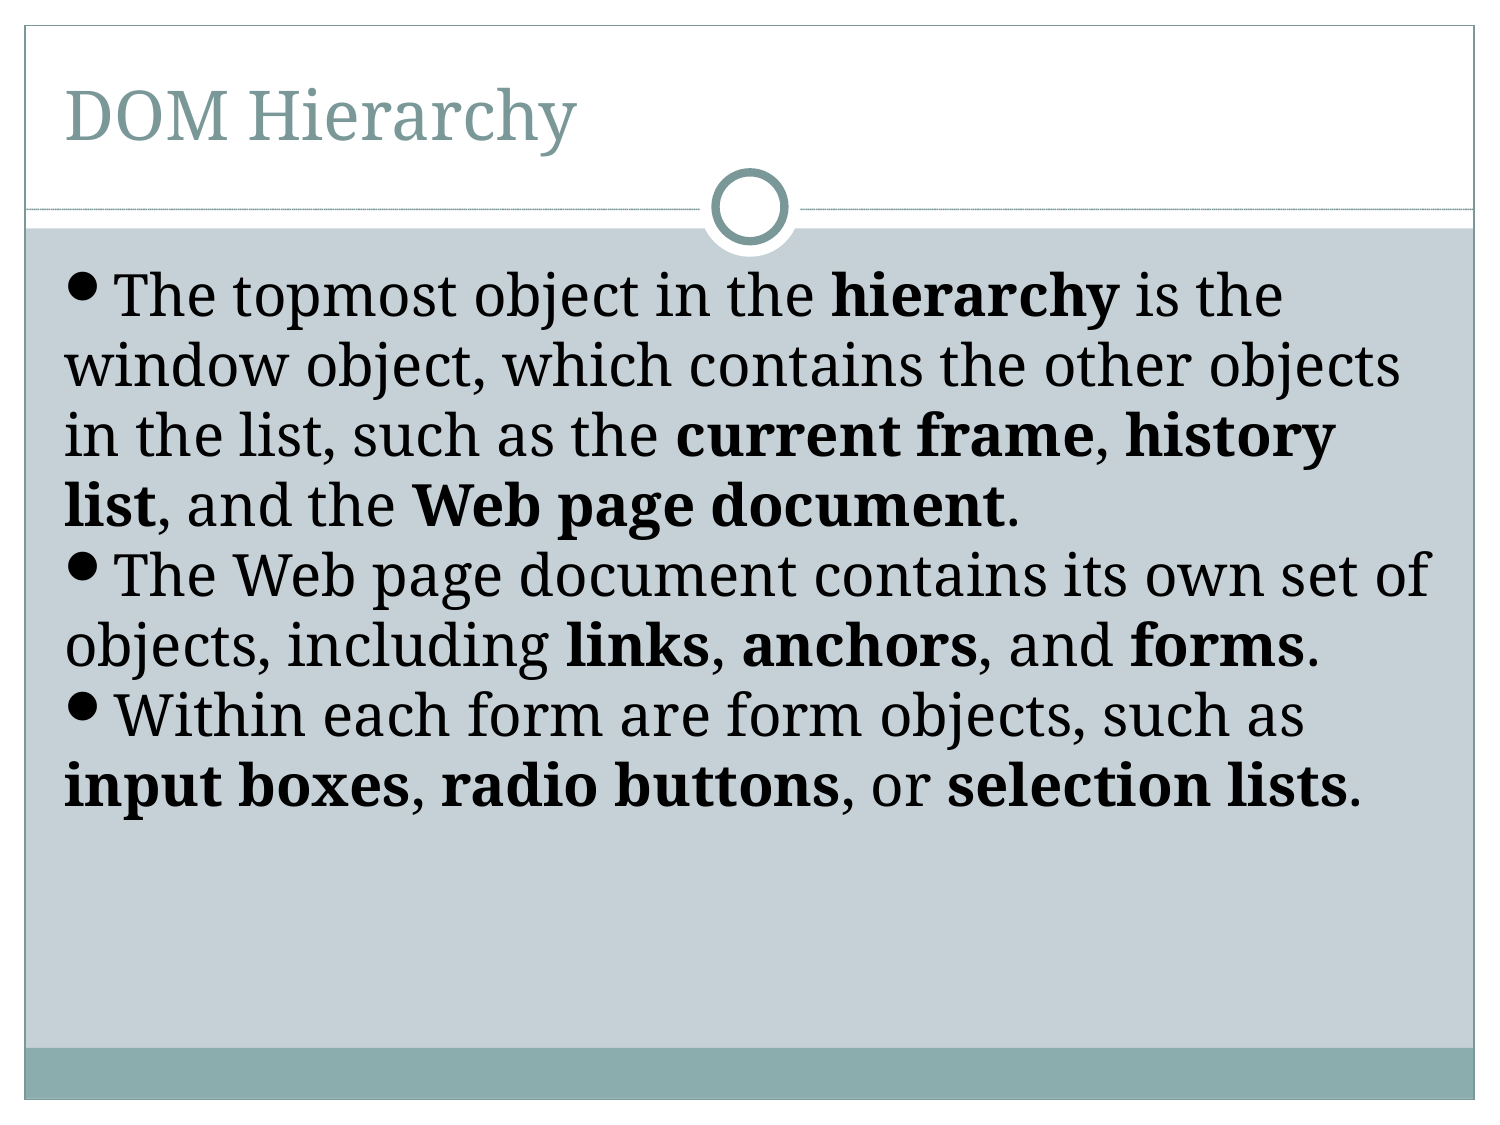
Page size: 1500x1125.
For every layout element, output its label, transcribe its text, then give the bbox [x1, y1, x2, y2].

text_box The topmost object in the hierarchy is the window object, which contains the other objects in the list, such as the current frame, history list, and the Web page document. The Web page document contains its own set of objects, including links, anchors, and forms. Within each form are form objects, such as input boxes, radio buttons, or selection lists. [49, 250, 1445, 1001]
text_box DOM Hierarchy [49, 37, 1450, 162]
